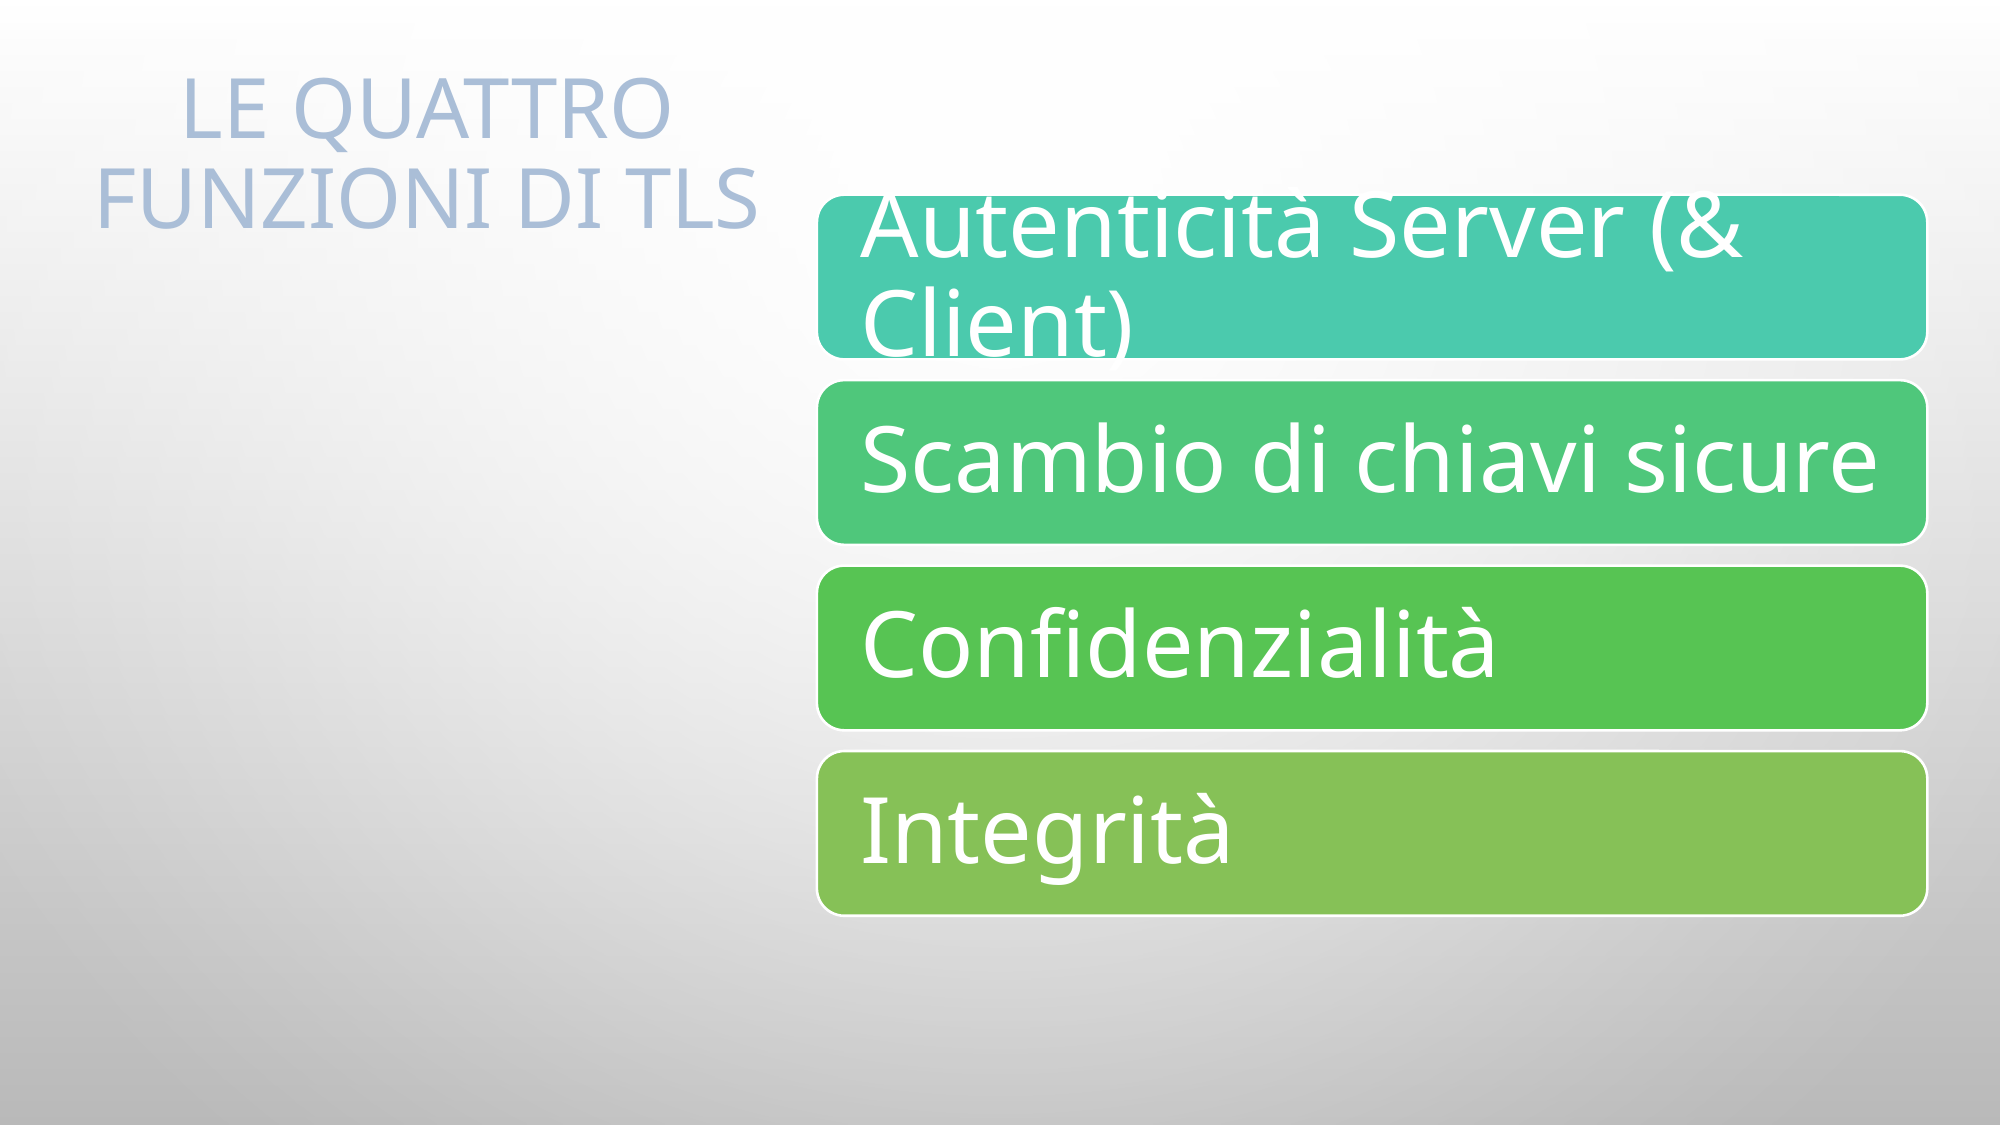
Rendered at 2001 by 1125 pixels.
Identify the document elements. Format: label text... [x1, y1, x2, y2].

picture [0, 0, 2000, 1125]
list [816, 57, 1928, 1053]
title Le quattro funzioni di TLS [66, 59, 788, 1059]
